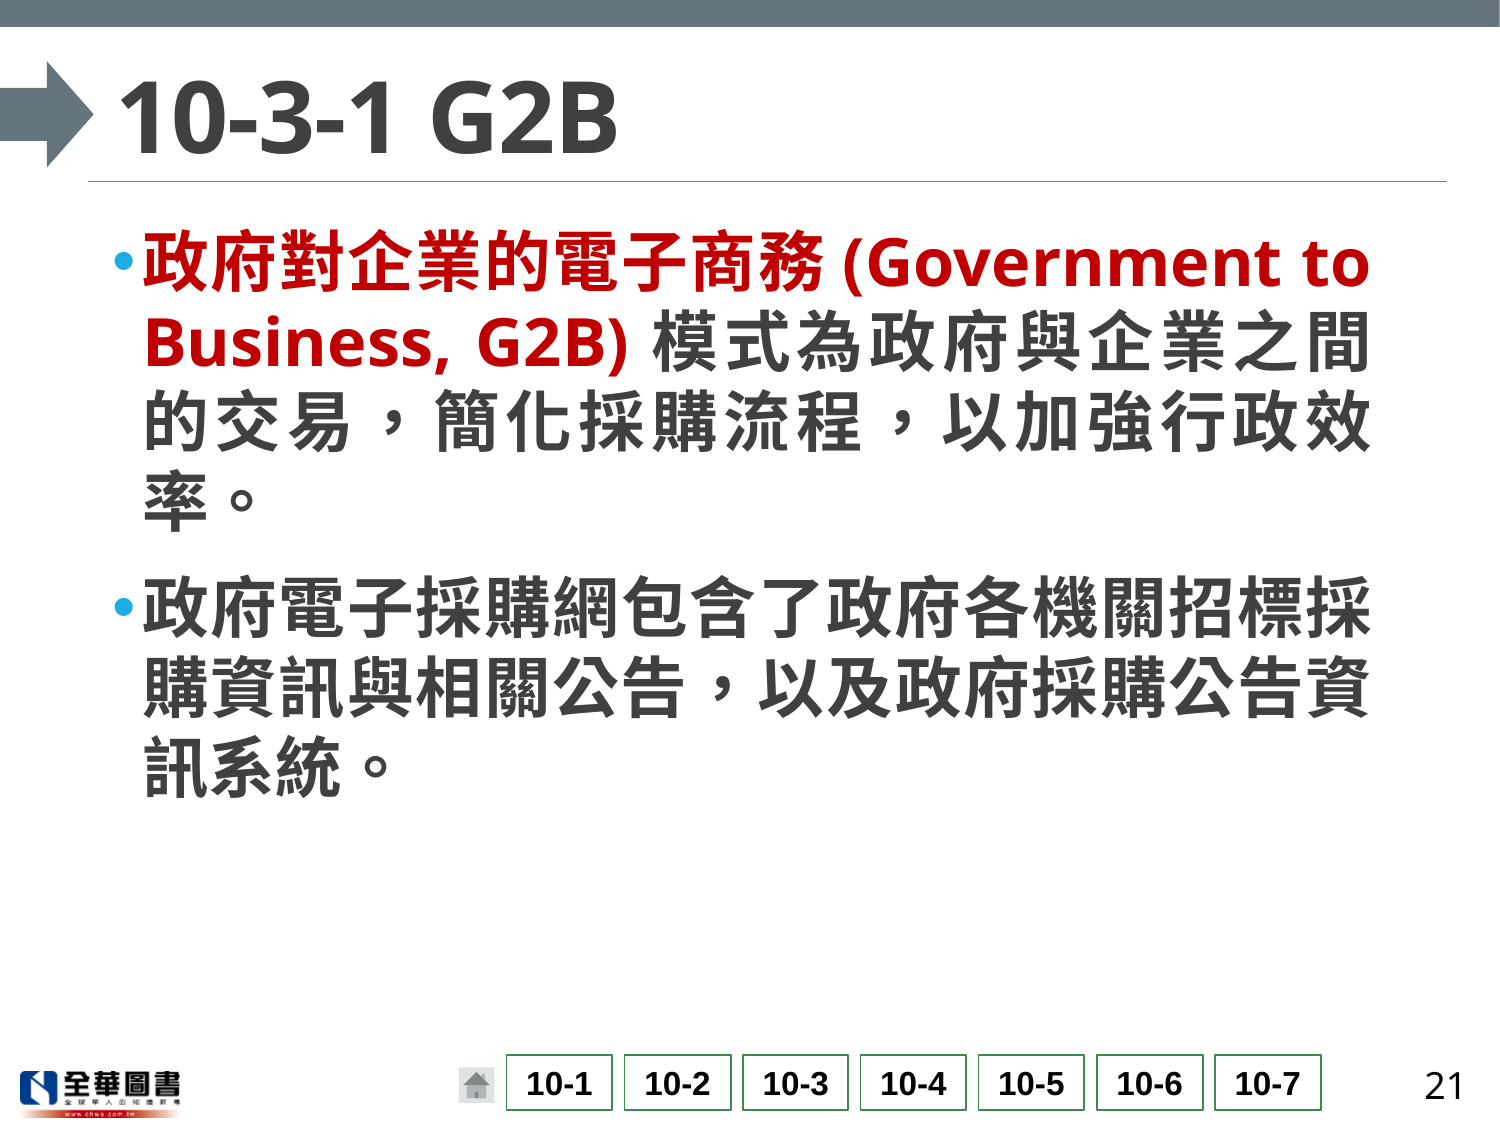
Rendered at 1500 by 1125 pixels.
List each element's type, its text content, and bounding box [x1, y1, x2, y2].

slide_number 21 [1320, 1057, 1483, 1118]
list 政府對企業的電子商務(Government to Business, G2B)模式為政府與企業之間的交易，簡化採購流程，以加強行政效率。 政府電子採購網包含了政府各機關招標採購資訊與相關公告，以及政府採購公告資訊系統。 [112, 212, 1373, 1024]
title 10-3-1 G2B [100, 47, 1447, 182]
picture [20, 1071, 180, 1118]
